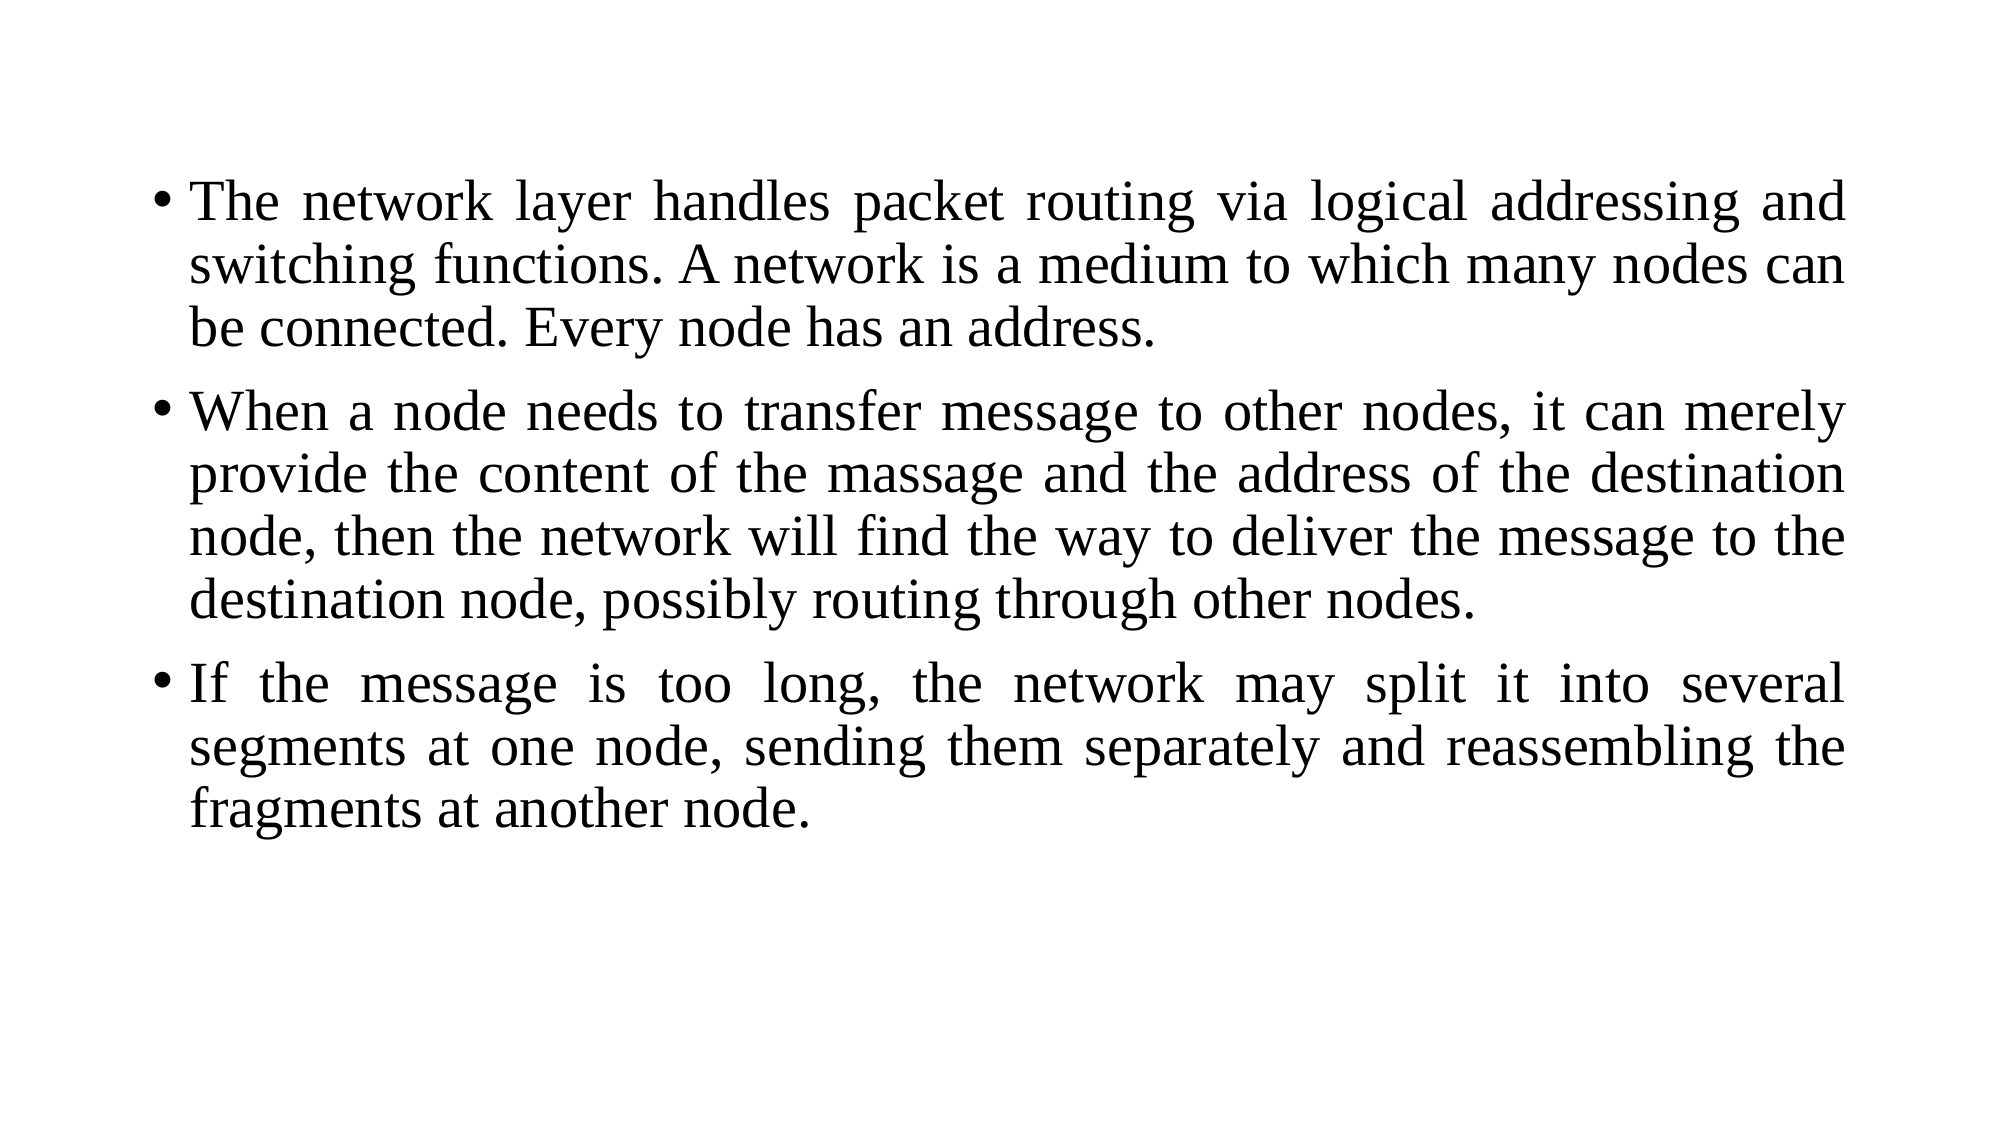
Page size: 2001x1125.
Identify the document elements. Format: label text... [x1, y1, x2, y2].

list The network layer handles packet routing via logical addressing and switching functions. A network is a medium to which many nodes can be connected. Every node has an address. When a node needs to transfer message to other nodes, it can merely provide the content of the massage and the address of the destination node, then the network will find the way to deliver the message to the destination node, possibly routing through other nodes. If the message is too long, the network may split it into several segments at one node, sending them separately and reassembling the fragments at another node. [137, 163, 1863, 1014]
